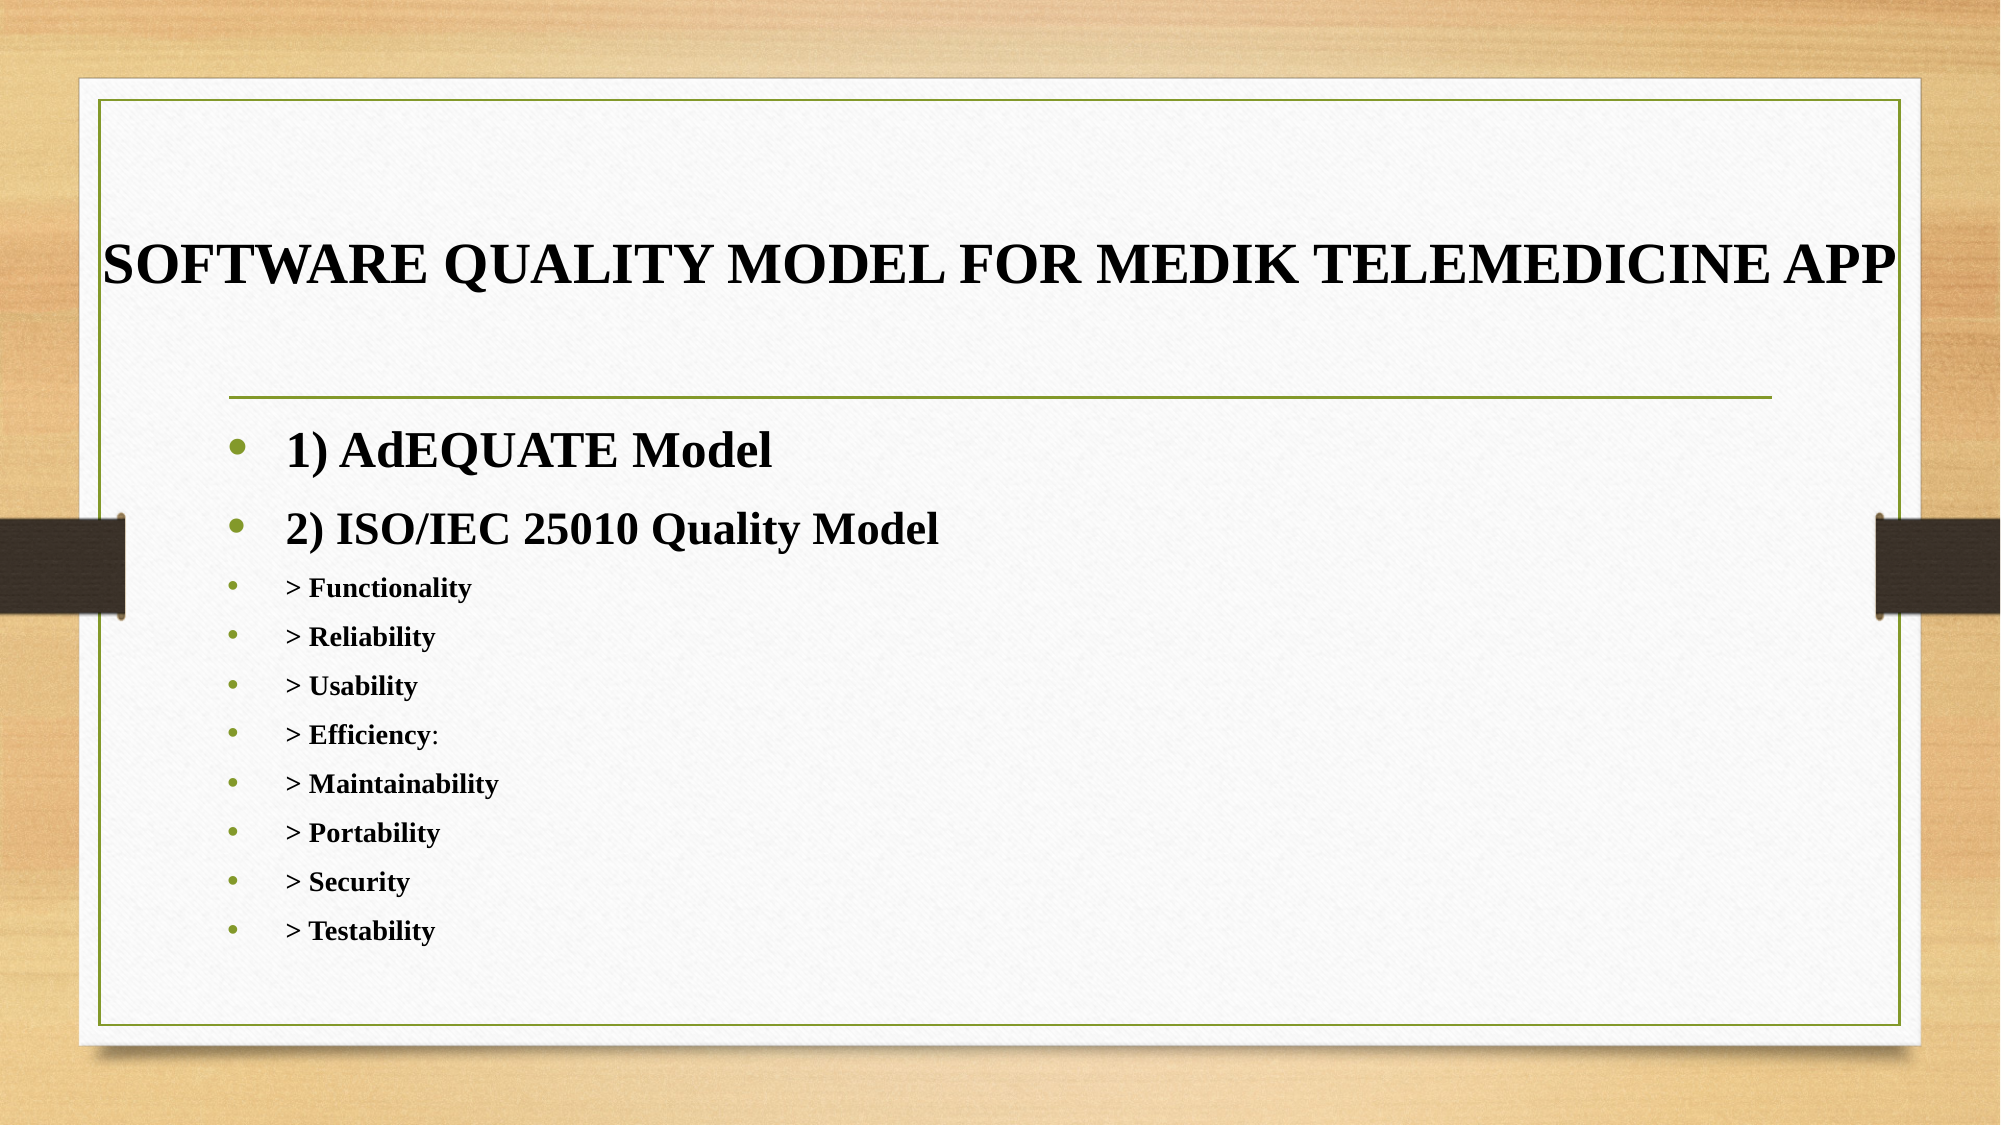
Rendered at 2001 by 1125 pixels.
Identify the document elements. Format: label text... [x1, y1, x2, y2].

list 1) AdEQUATE Model 2) ISO/IEC 25010 Quality Model > Functionality > Reliability > Usability > Efficiency: > Maintainability > Portability > Security > Testability [212, 403, 1788, 964]
picture [0, 0, 2001, 1125]
title SOFTWARE QUALITY MODEL FOR MEDIK TELEMEDICINE APP [76, 193, 1924, 327]
